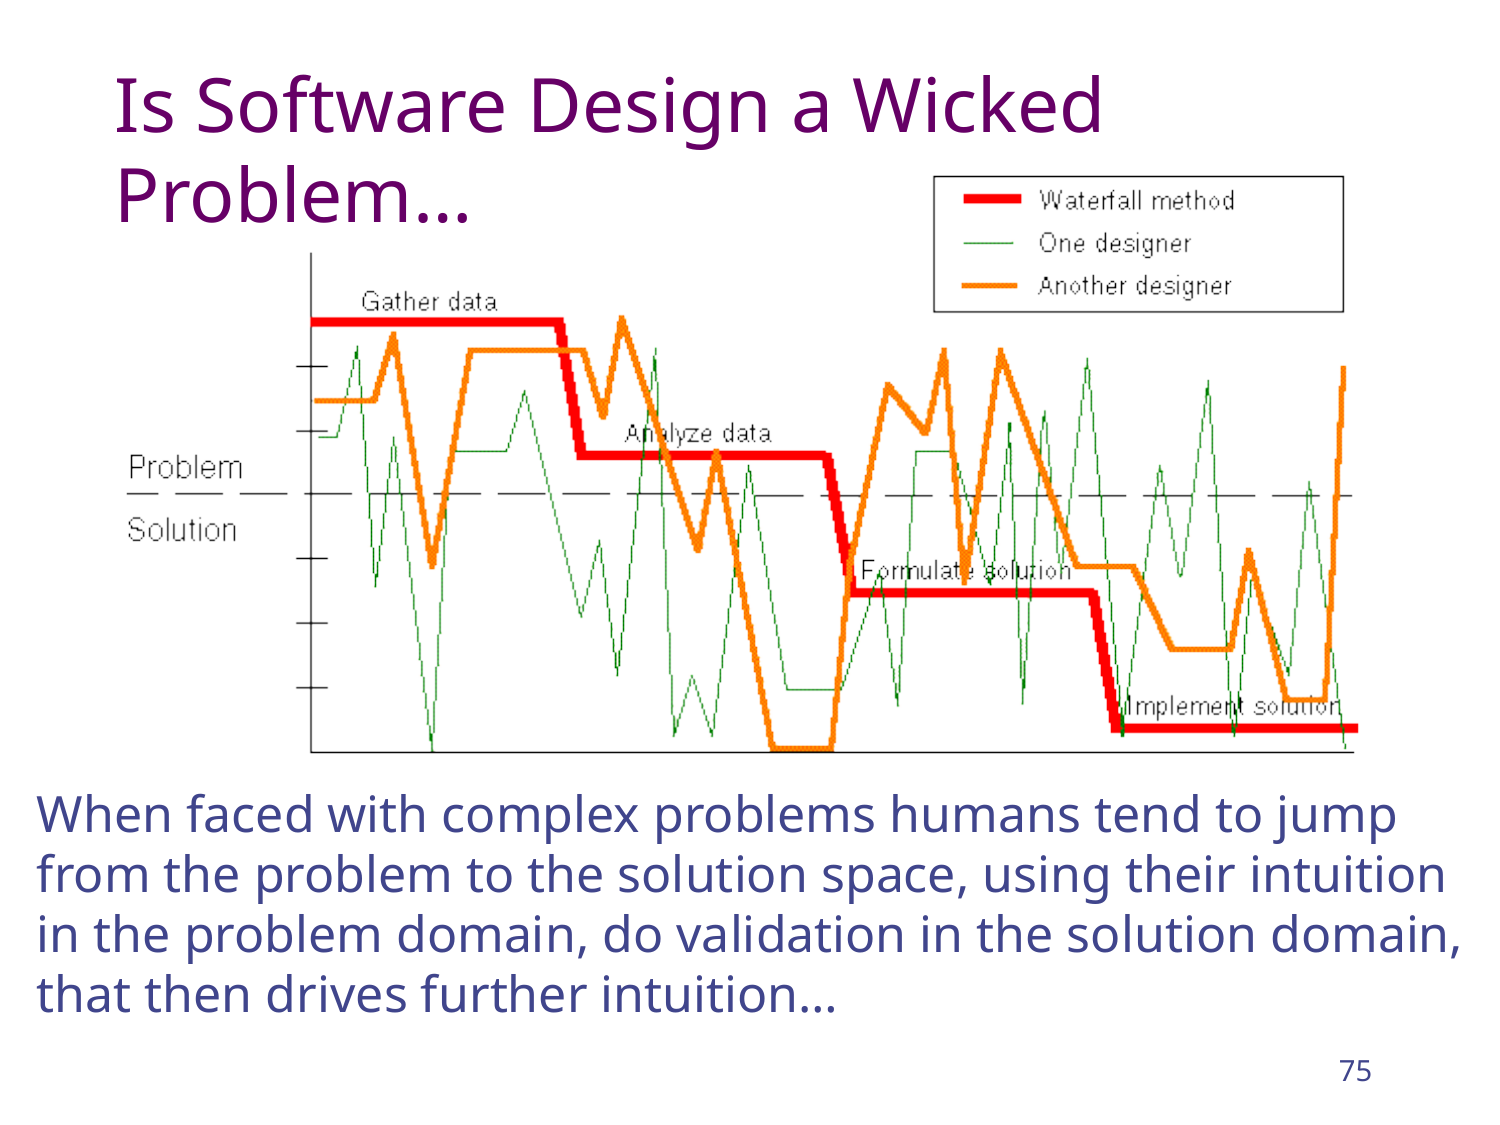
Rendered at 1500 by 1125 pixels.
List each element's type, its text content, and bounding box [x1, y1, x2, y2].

text_box When faced with complex problems humans tend to jump from the problem to the solution space, using their intuition in the problem domain, do validation in the solution domain, that then drives further intuition… [22, 774, 1479, 1030]
slide_number 75 [1074, 1030, 1388, 1100]
picture [124, 174, 1363, 756]
title Is Software Design a Wicked Problem… [99, 50, 1375, 238]
